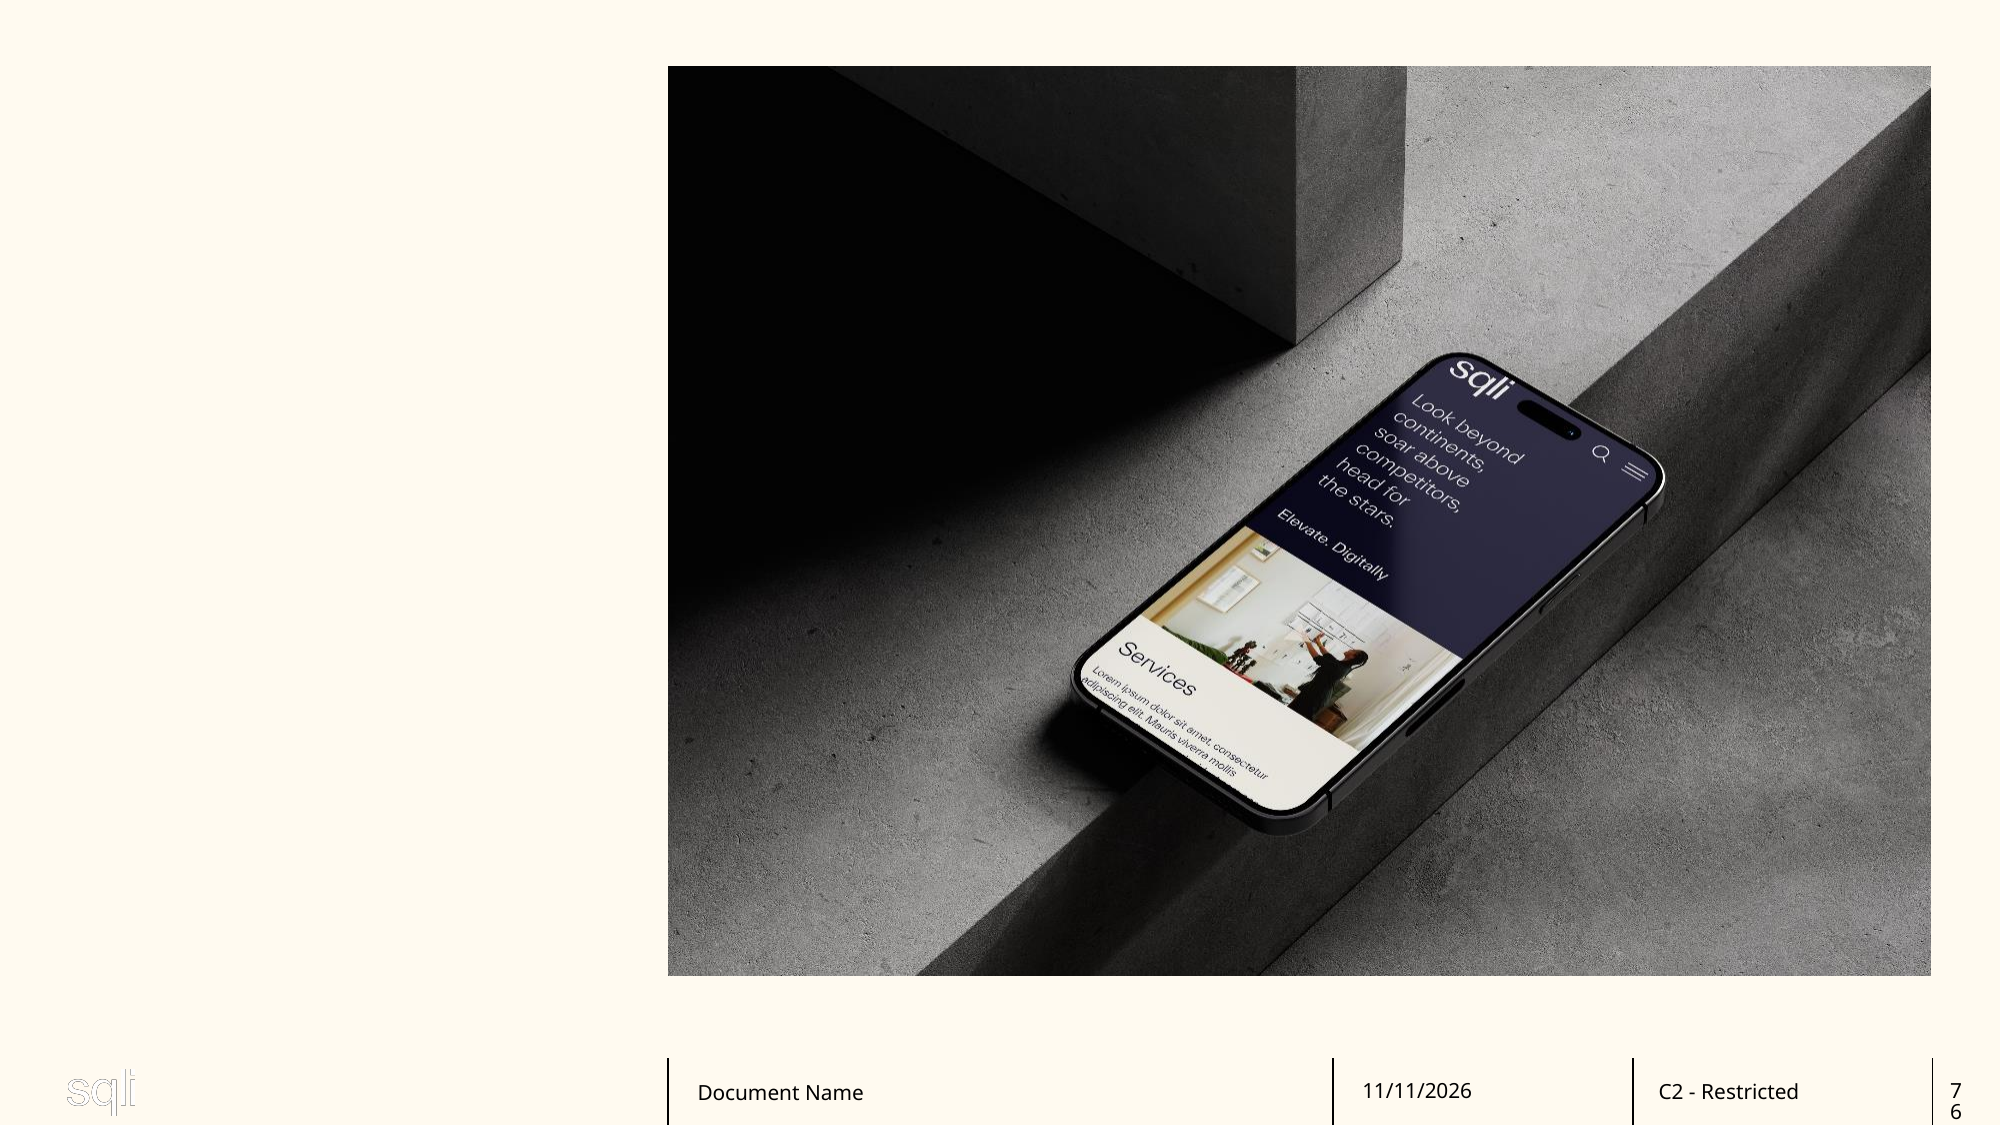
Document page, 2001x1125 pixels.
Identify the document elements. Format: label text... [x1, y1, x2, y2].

picture [67, 1069, 135, 1116]
picture [667, 66, 1932, 977]
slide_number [1332, 1058, 1632, 1125]
slide_number 76 [1932, 1058, 2000, 1125]
footer Document Name [667, 1058, 1332, 1125]
